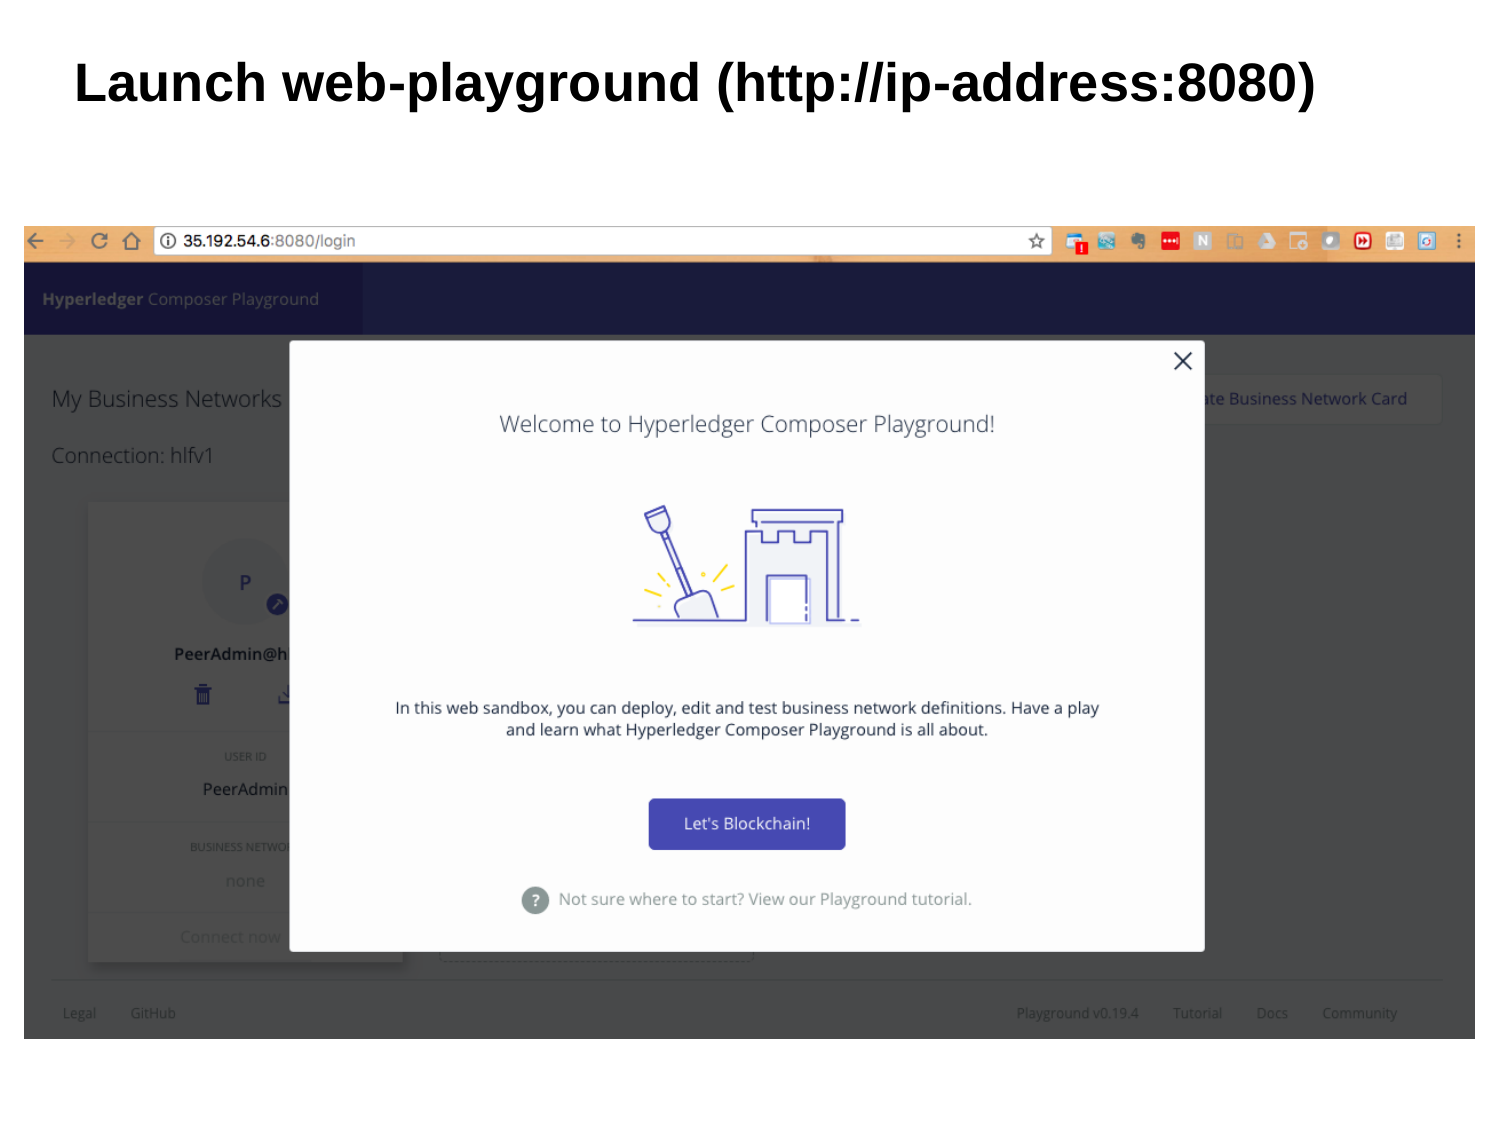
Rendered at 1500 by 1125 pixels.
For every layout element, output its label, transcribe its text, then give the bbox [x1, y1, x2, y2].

picture [24, 226, 1476, 1039]
text_box Launch web-playground (http://ip-address:8080) [59, 47, 1470, 202]
